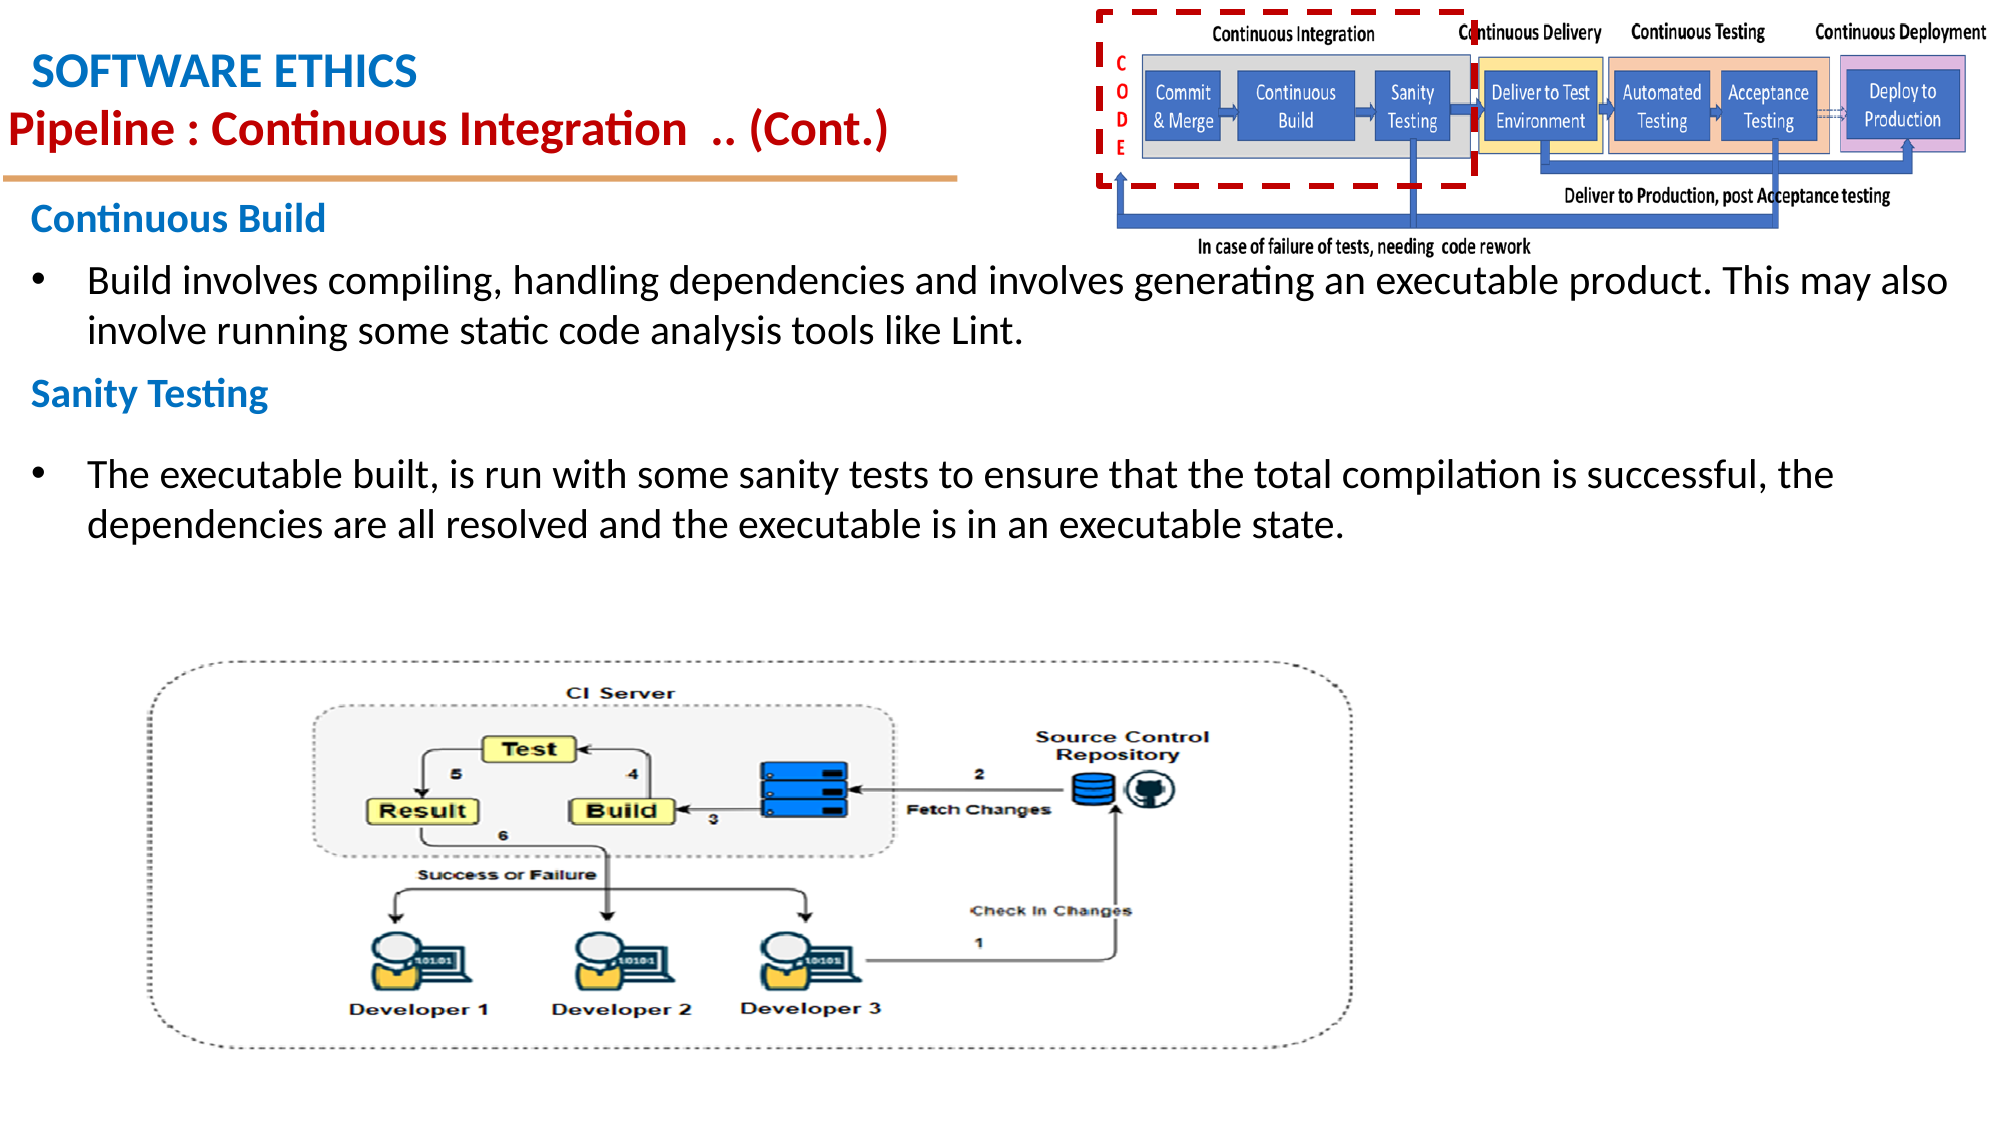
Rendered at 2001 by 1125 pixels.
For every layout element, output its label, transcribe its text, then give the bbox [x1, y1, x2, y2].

picture [131, 649, 1371, 1056]
text_box Continuous Build Build involves compiling, handling dependencies and involves generating an executable product. This may also involve running some static code analysis tools like Lint. Sanity Testing The executable built, is run with some sanity tests to ensure that the total compilation is successful, the dependencies are all resolved and the executable is in an executable state. [16, 183, 2000, 677]
text_box DevOps Pipeline : Continuous Integration .. (Cont.) [0, 88, 1094, 163]
picture [1099, 11, 1995, 262]
